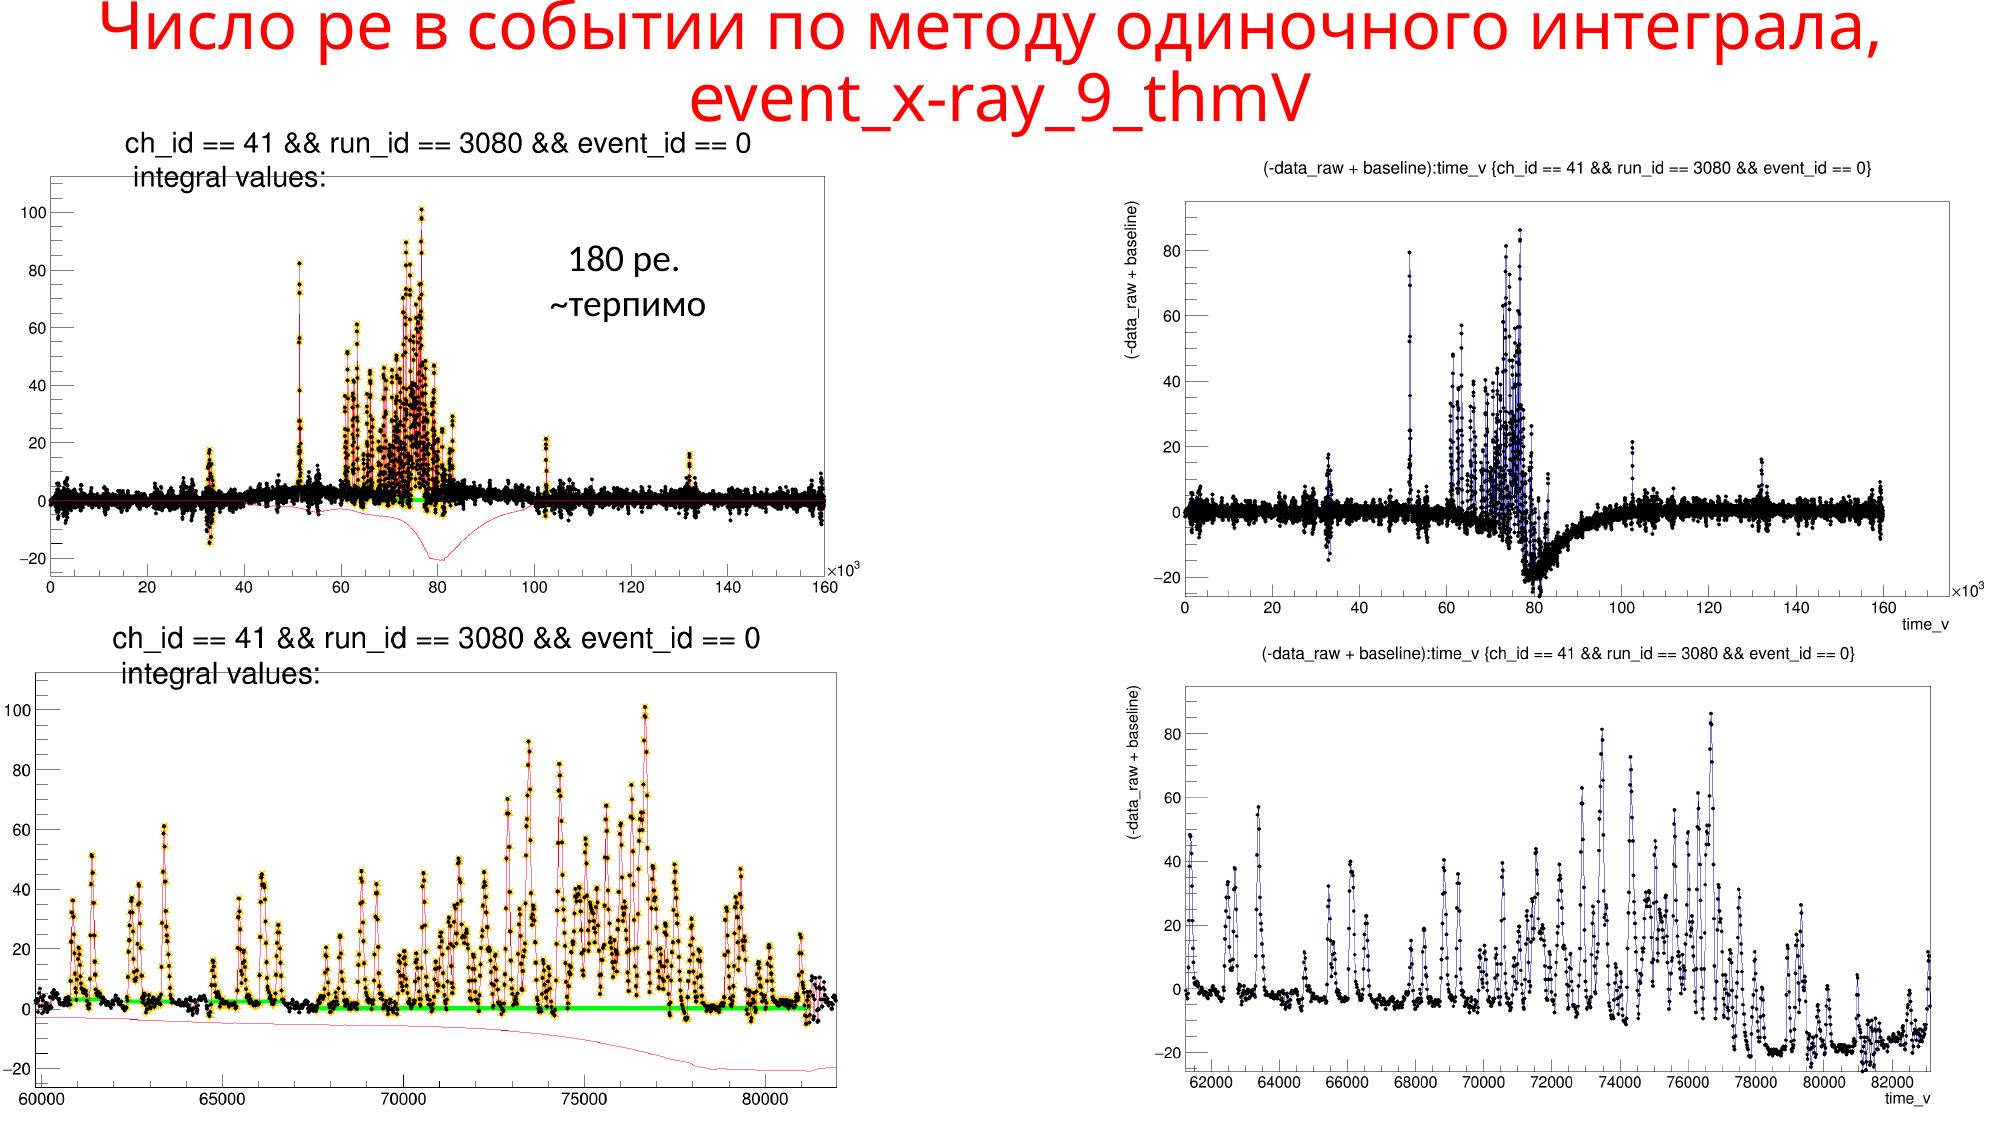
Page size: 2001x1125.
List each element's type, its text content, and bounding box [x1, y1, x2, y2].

picture [20, 128, 862, 603]
picture [1120, 642, 1940, 1110]
title Число pe в событии по методу одиночного интеграла, event_x-ray_9_thmV [0, 0, 2000, 129]
picture [1120, 157, 1987, 635]
picture [0, 623, 843, 1110]
